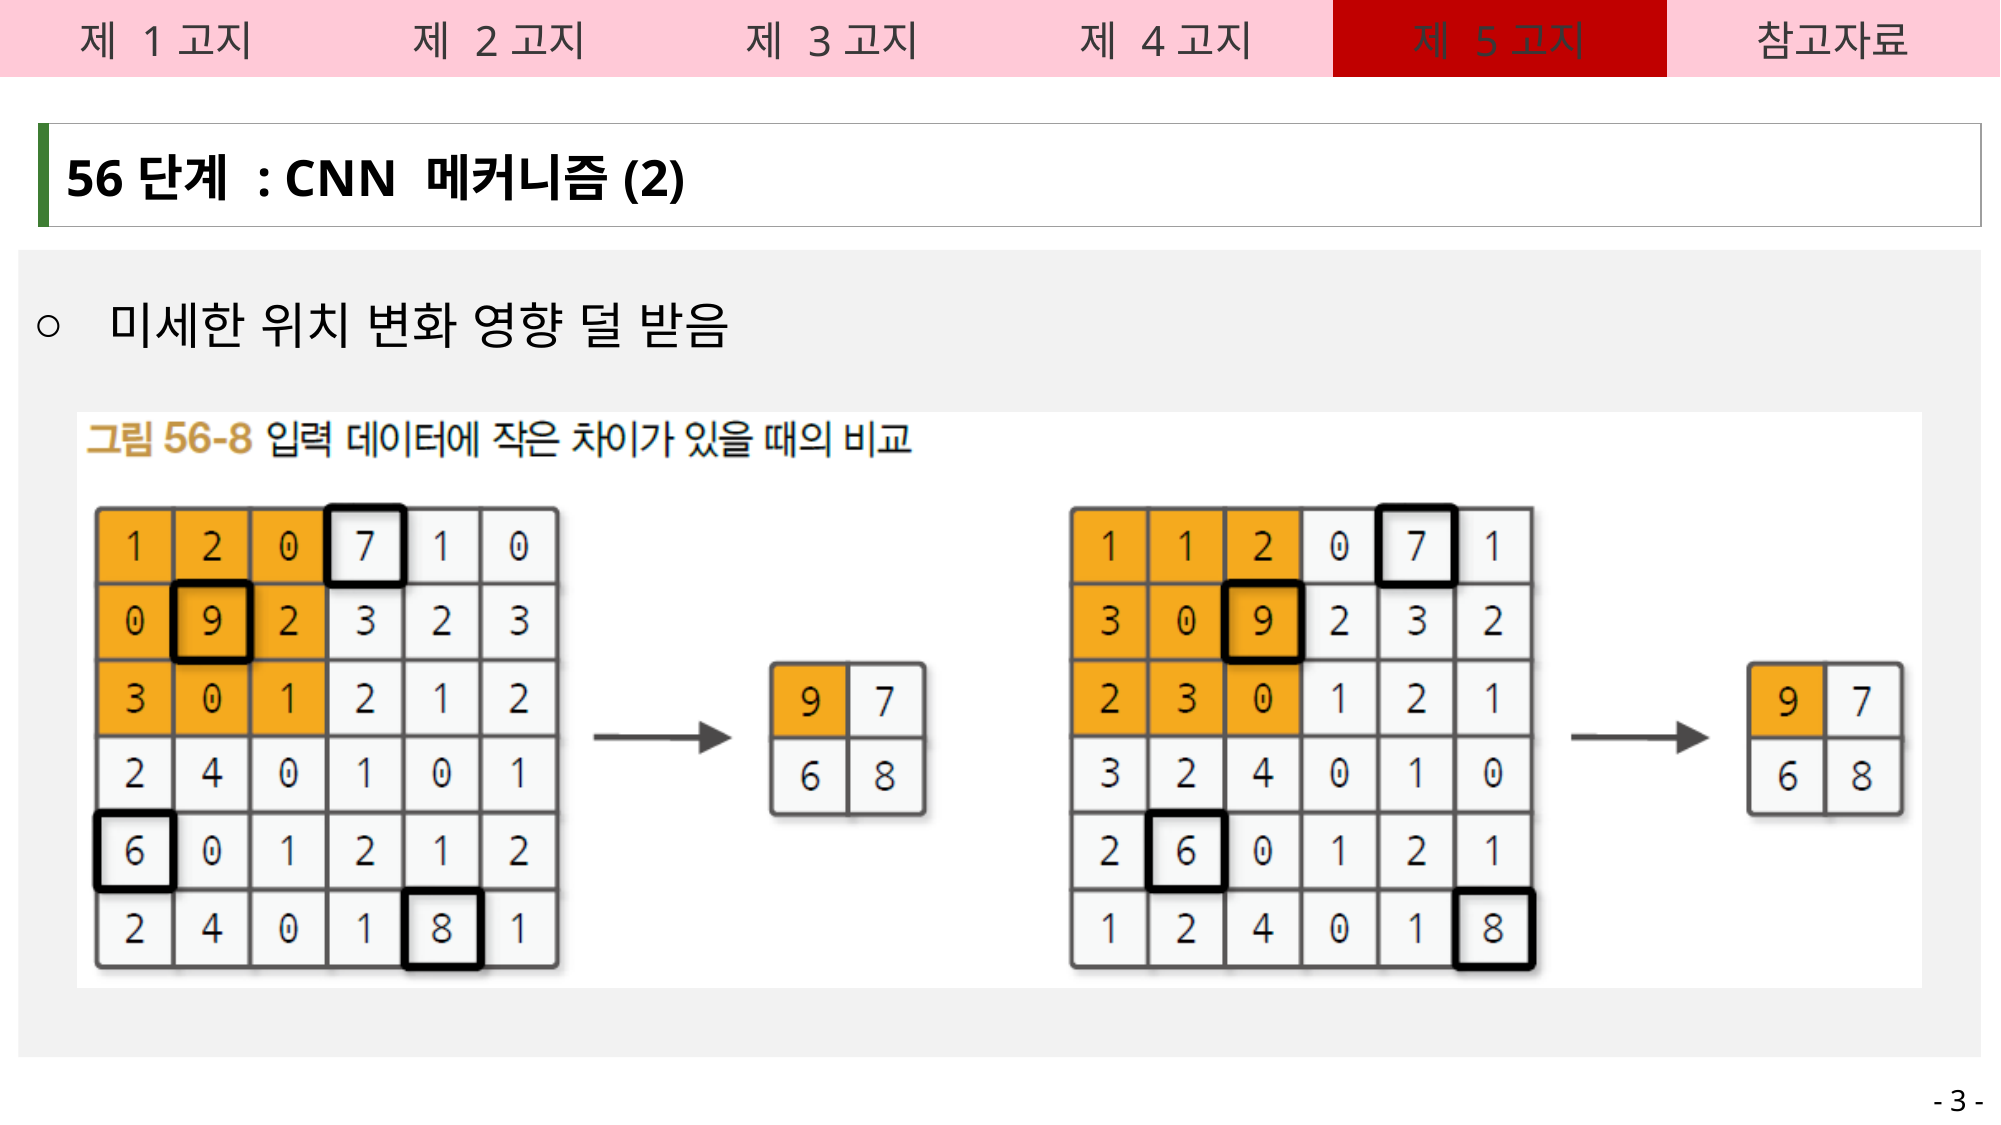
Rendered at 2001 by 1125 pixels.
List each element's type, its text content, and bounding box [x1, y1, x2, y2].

text_box - 3 - [1918, 1074, 2000, 1125]
table_header 참고자료 [1667, 0, 2000, 77]
table_header 제 4고지 [1000, 0, 1333, 77]
picture [77, 412, 1922, 988]
table_header 제 1고지 [0, 0, 333, 77]
text_box 미세한 위치 변화 영향 덜 받음 [18, 249, 1981, 1058]
table_header 56단계 : CNN 메커니즘(2) [49, 124, 1980, 226]
table_header 제 3고지 [667, 0, 1000, 77]
table_header 제 5고지 [1333, 0, 1667, 77]
table_header 제 2고지 [333, 0, 667, 77]
